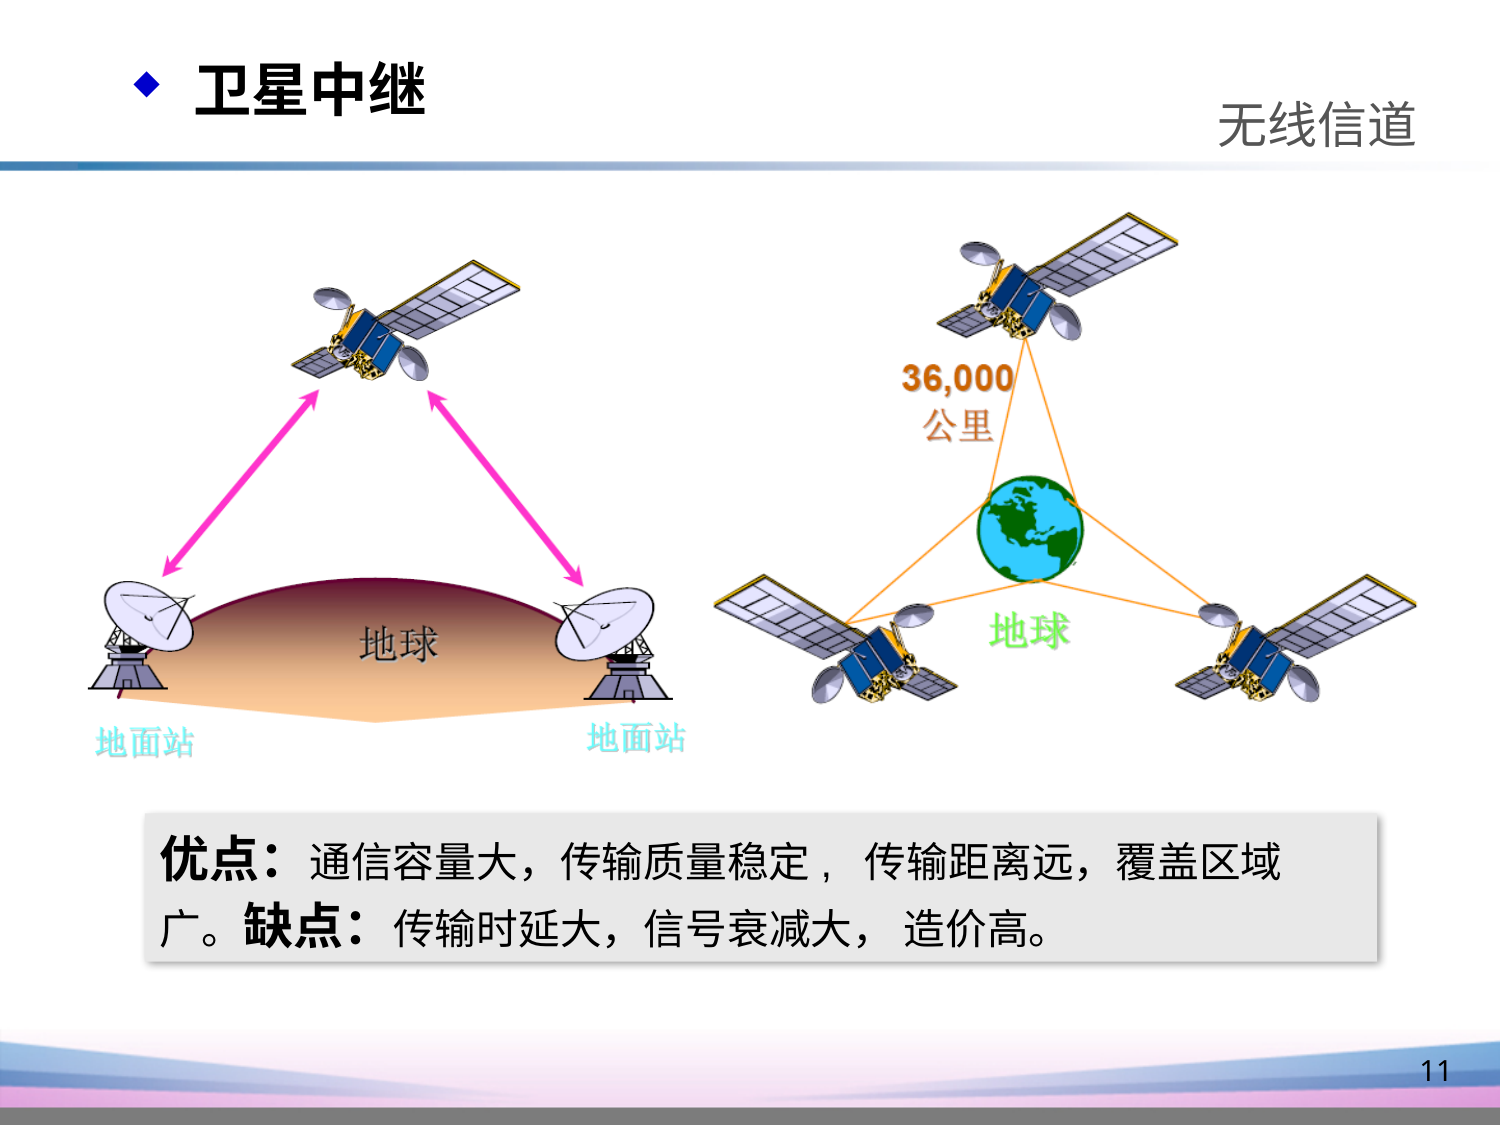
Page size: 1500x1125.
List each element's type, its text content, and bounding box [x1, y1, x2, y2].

text_box 无线信道 [1203, 85, 1436, 161]
text_box 优点：通信容量大，传输质量稳定, 传输距离远，覆盖区域广。缺点：传输时延大，信号衰减大， 造价高。 [144, 813, 1378, 962]
text_box 卫星中继 [116, 46, 455, 131]
picture [0, 0, 1500, 1125]
slide_number 11 [1154, 1023, 1468, 1100]
